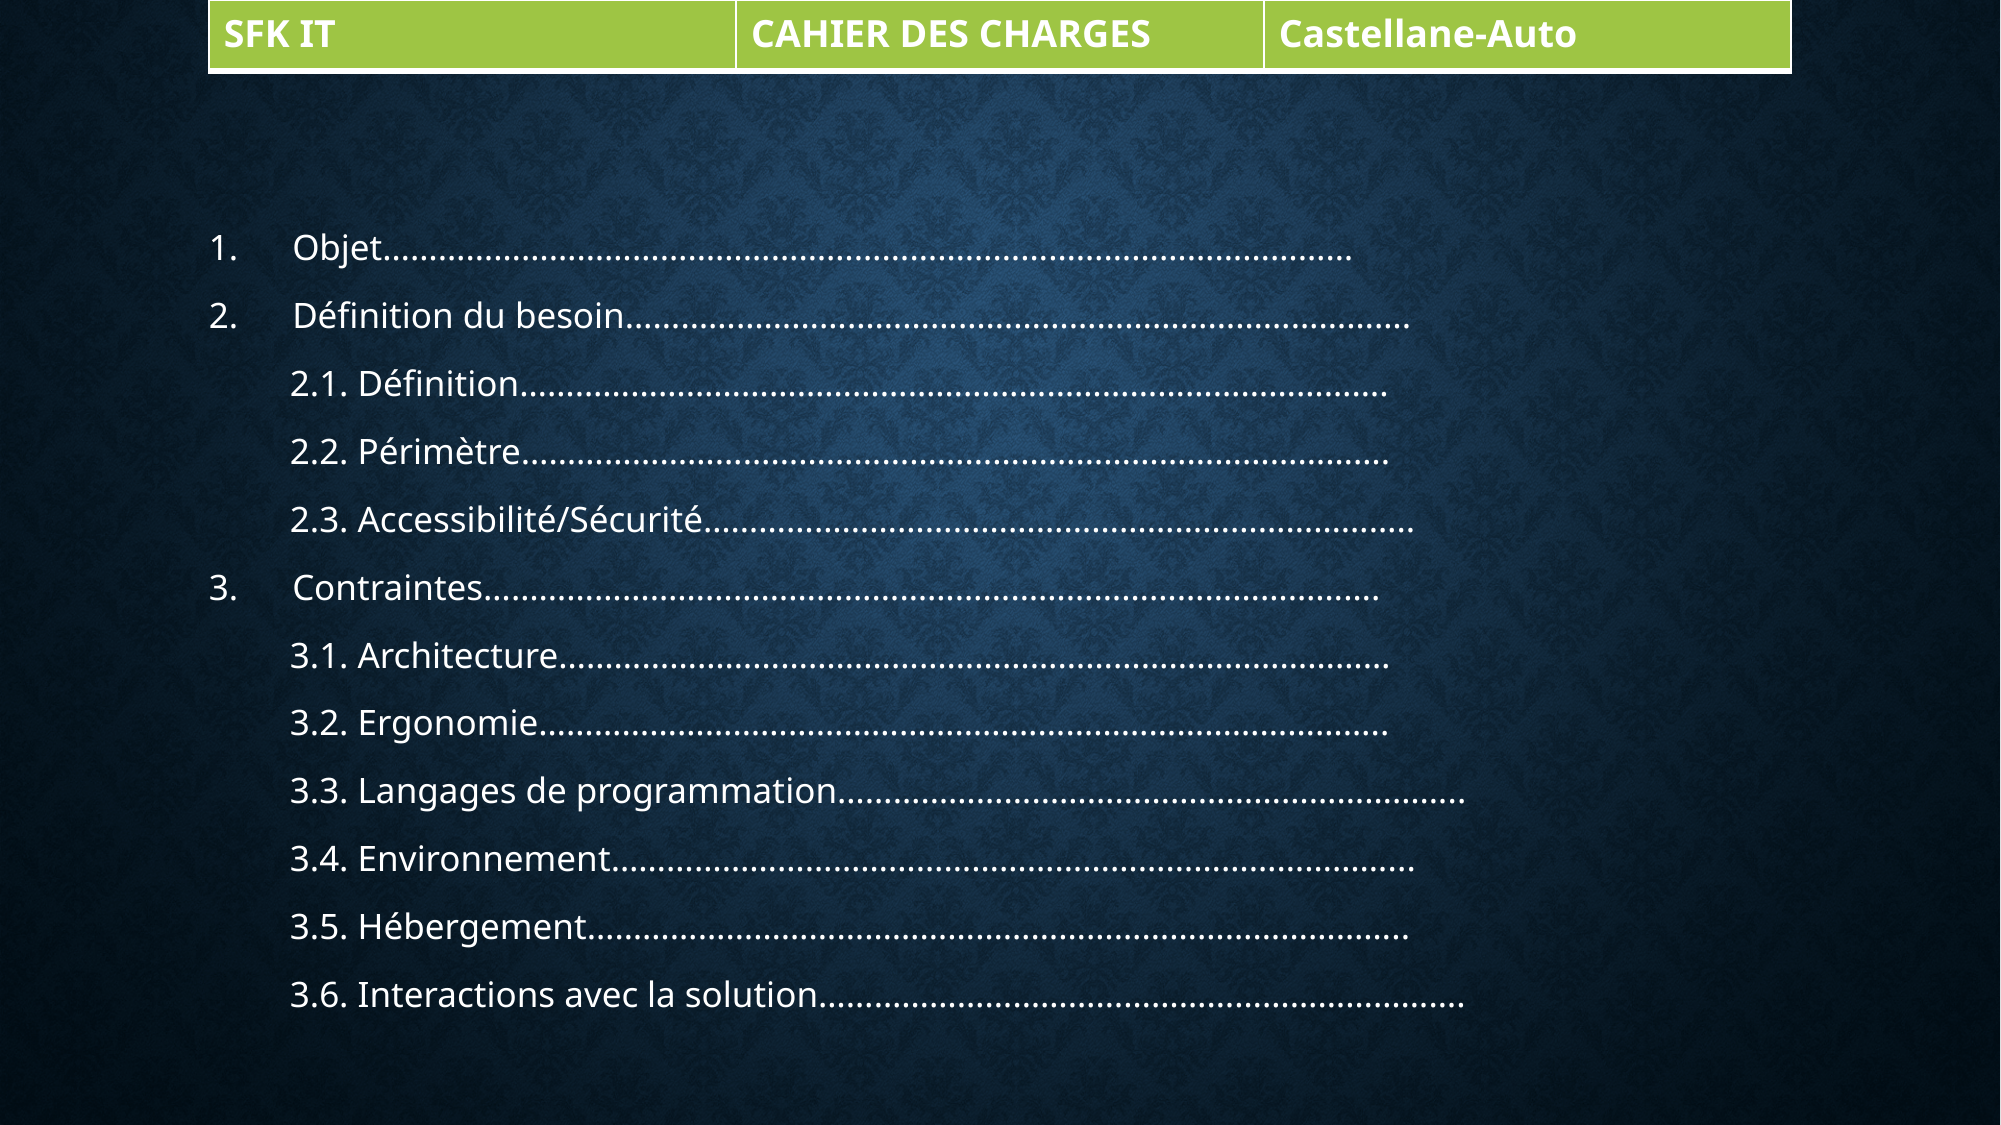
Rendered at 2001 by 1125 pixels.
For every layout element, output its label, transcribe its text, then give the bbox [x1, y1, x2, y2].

table_header CAHIER DES CHARGES [737, 1, 1263, 68]
list 1. Objet…………………………………………………………………………………………… 2. Définition du besoin…………………………………………………………………………. 2.1. Définition…………………………………………………………………………………. 2.2. Périmètre…………………………………………………………………………………. 2.3. Accessibilité/Sécurité………………………………………………………………….. 3. Contraintes……………………………………………………………………………………. 3.1. Architecture……………………………………………………………………………… 3.2. Ergonomie……………………………………………………………………………….. 3.3. Langages de programmation………………………………………………………….. 3.4. Environnement…………………………………………………………………………... 3.5. Hébergement…………………………………………………………………………….. 3.6. Interactions avec la solution……………………………………………………………. [157, 210, 1966, 1041]
table_header SFK IT [210, 1, 735, 68]
table_header Castellane-Auto [1265, 1, 1790, 68]
